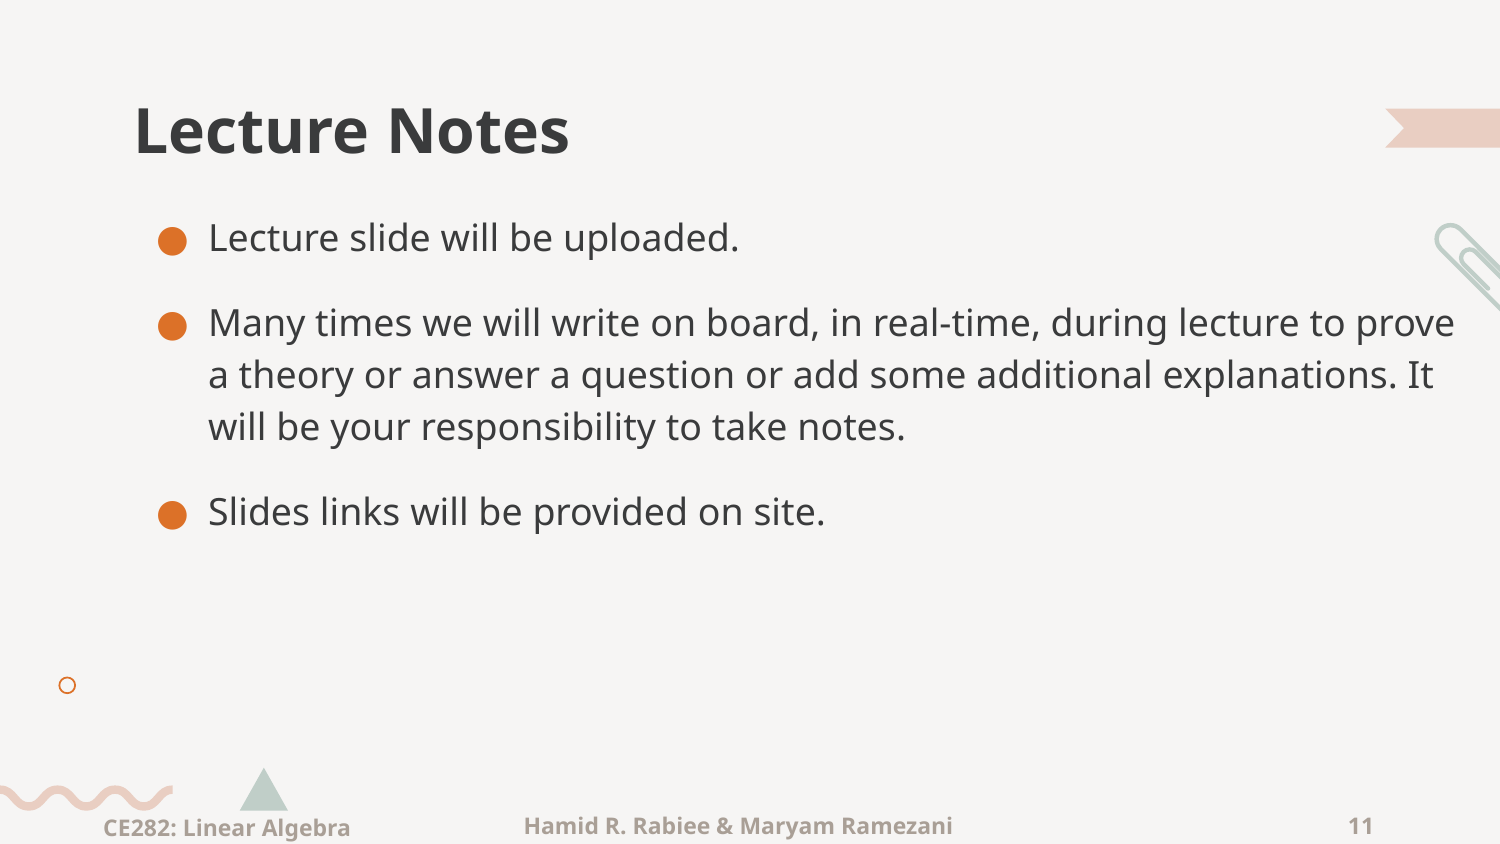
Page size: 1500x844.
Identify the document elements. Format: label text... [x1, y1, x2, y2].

slide_number CE282: Linear Algebra [91, 805, 430, 844]
title Lecture Notes [118, 76, 1382, 181]
list Lecture slide will be uploaded. Many times we will write on board, in real-time, during lecture to prove a theory or answer a question or add some additional explanations. It will be your responsibility to take notes. Slides links will be provided on site. [118, 192, 1475, 713]
footer Hamid R. Rabiee & Maryam Ramezani [485, 805, 992, 844]
